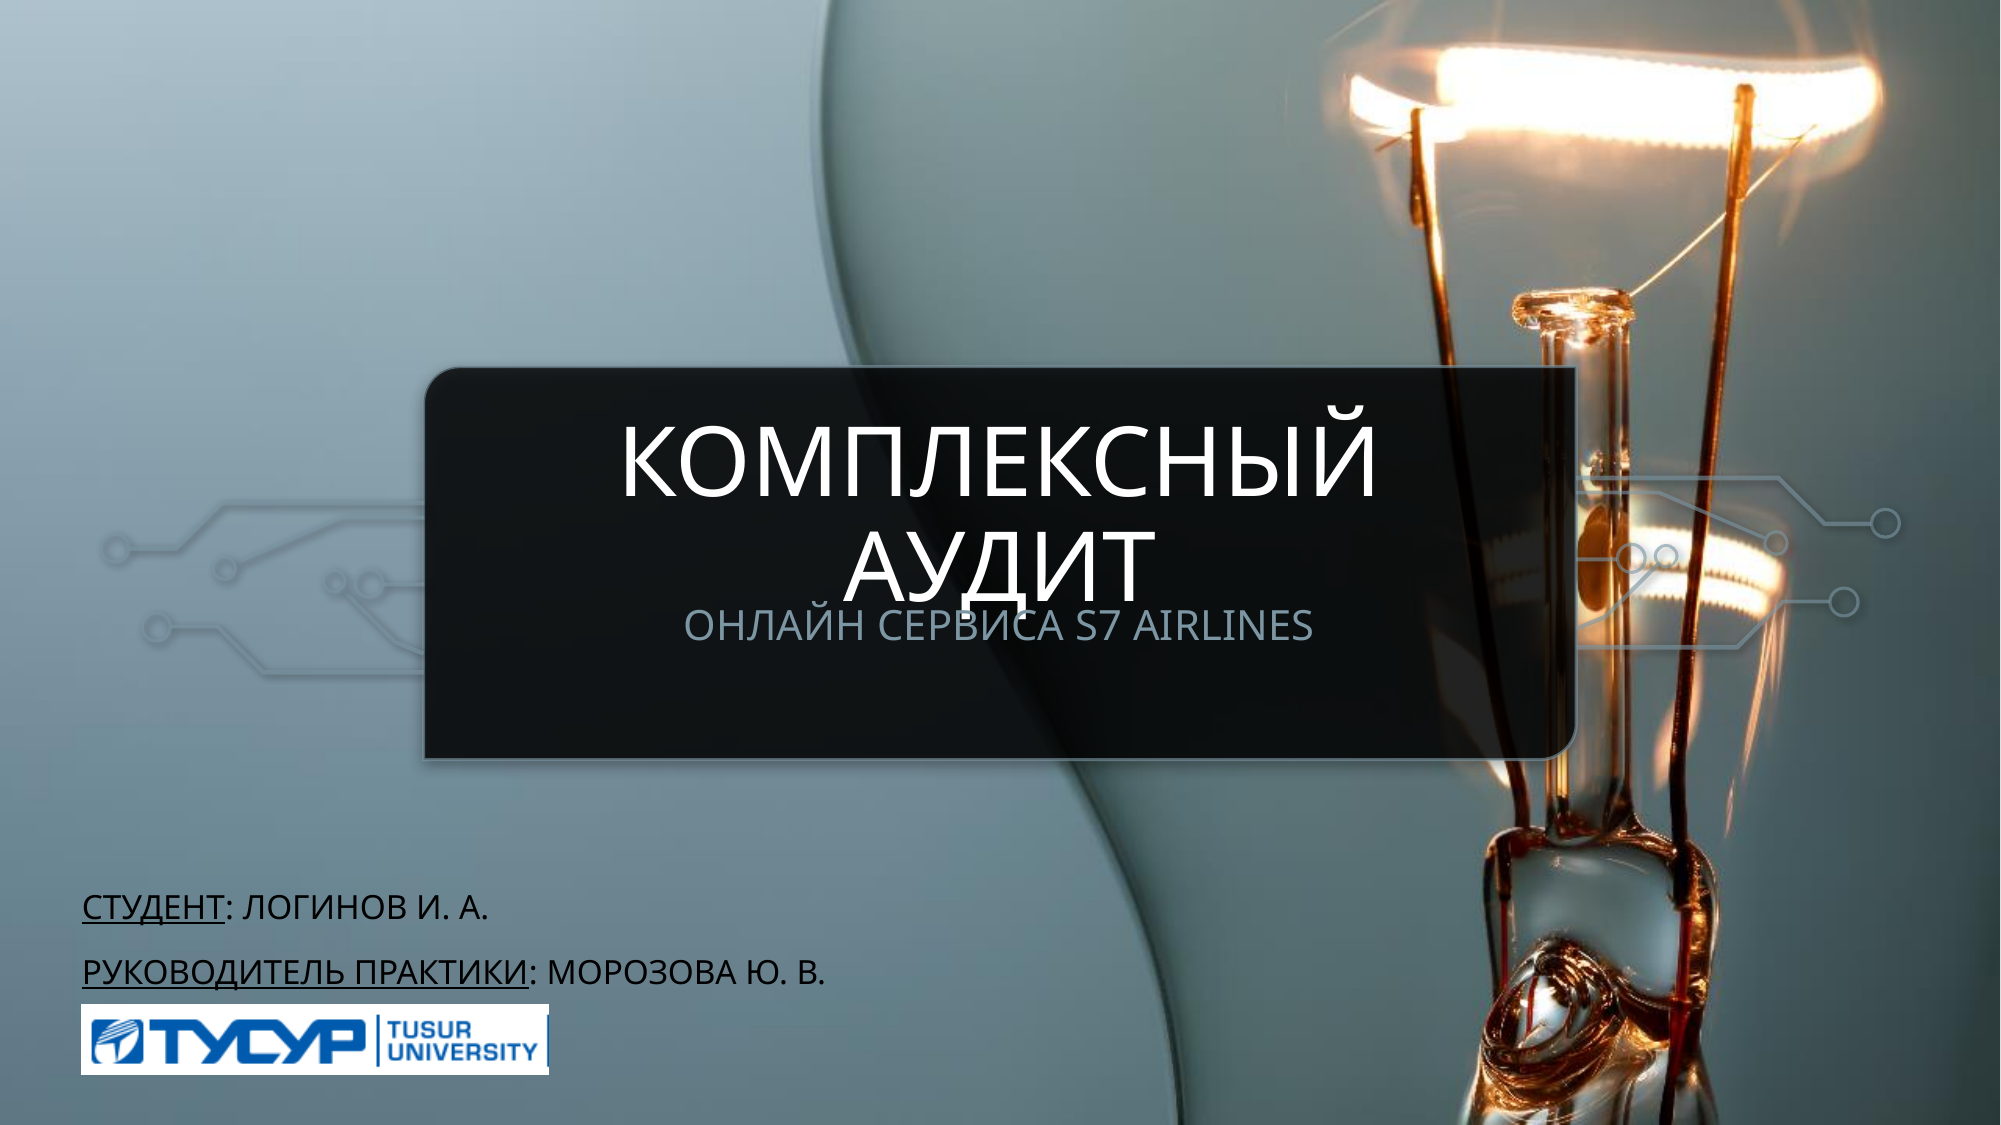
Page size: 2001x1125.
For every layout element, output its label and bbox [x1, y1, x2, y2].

text_box [99, 366, 1902, 760]
picture [0, 0, 2000, 1125]
